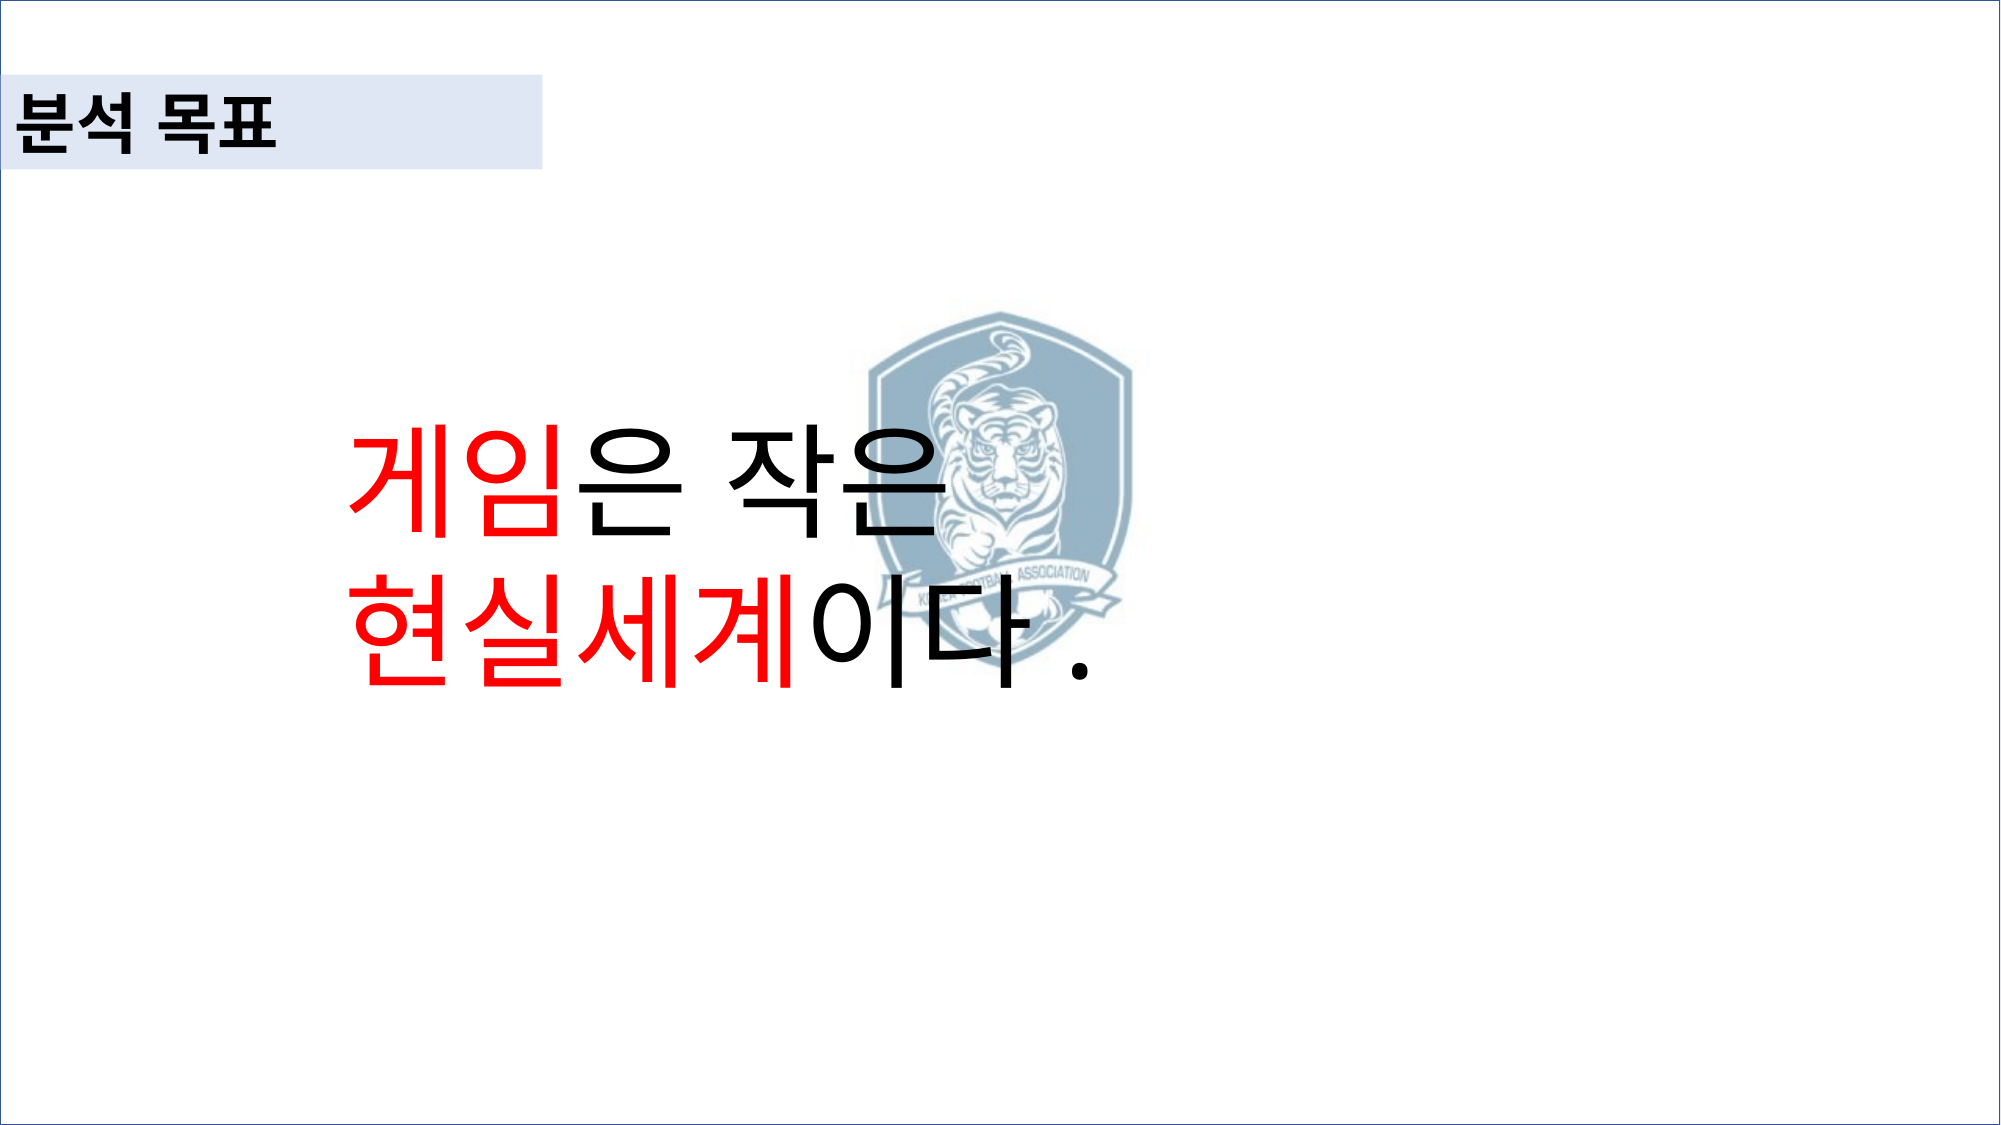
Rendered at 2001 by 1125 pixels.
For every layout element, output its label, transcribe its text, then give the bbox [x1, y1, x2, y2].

text_box 분석 목표 [0, 74, 543, 170]
text_box 게임은 작은 현실세계이다. [328, 395, 1672, 711]
